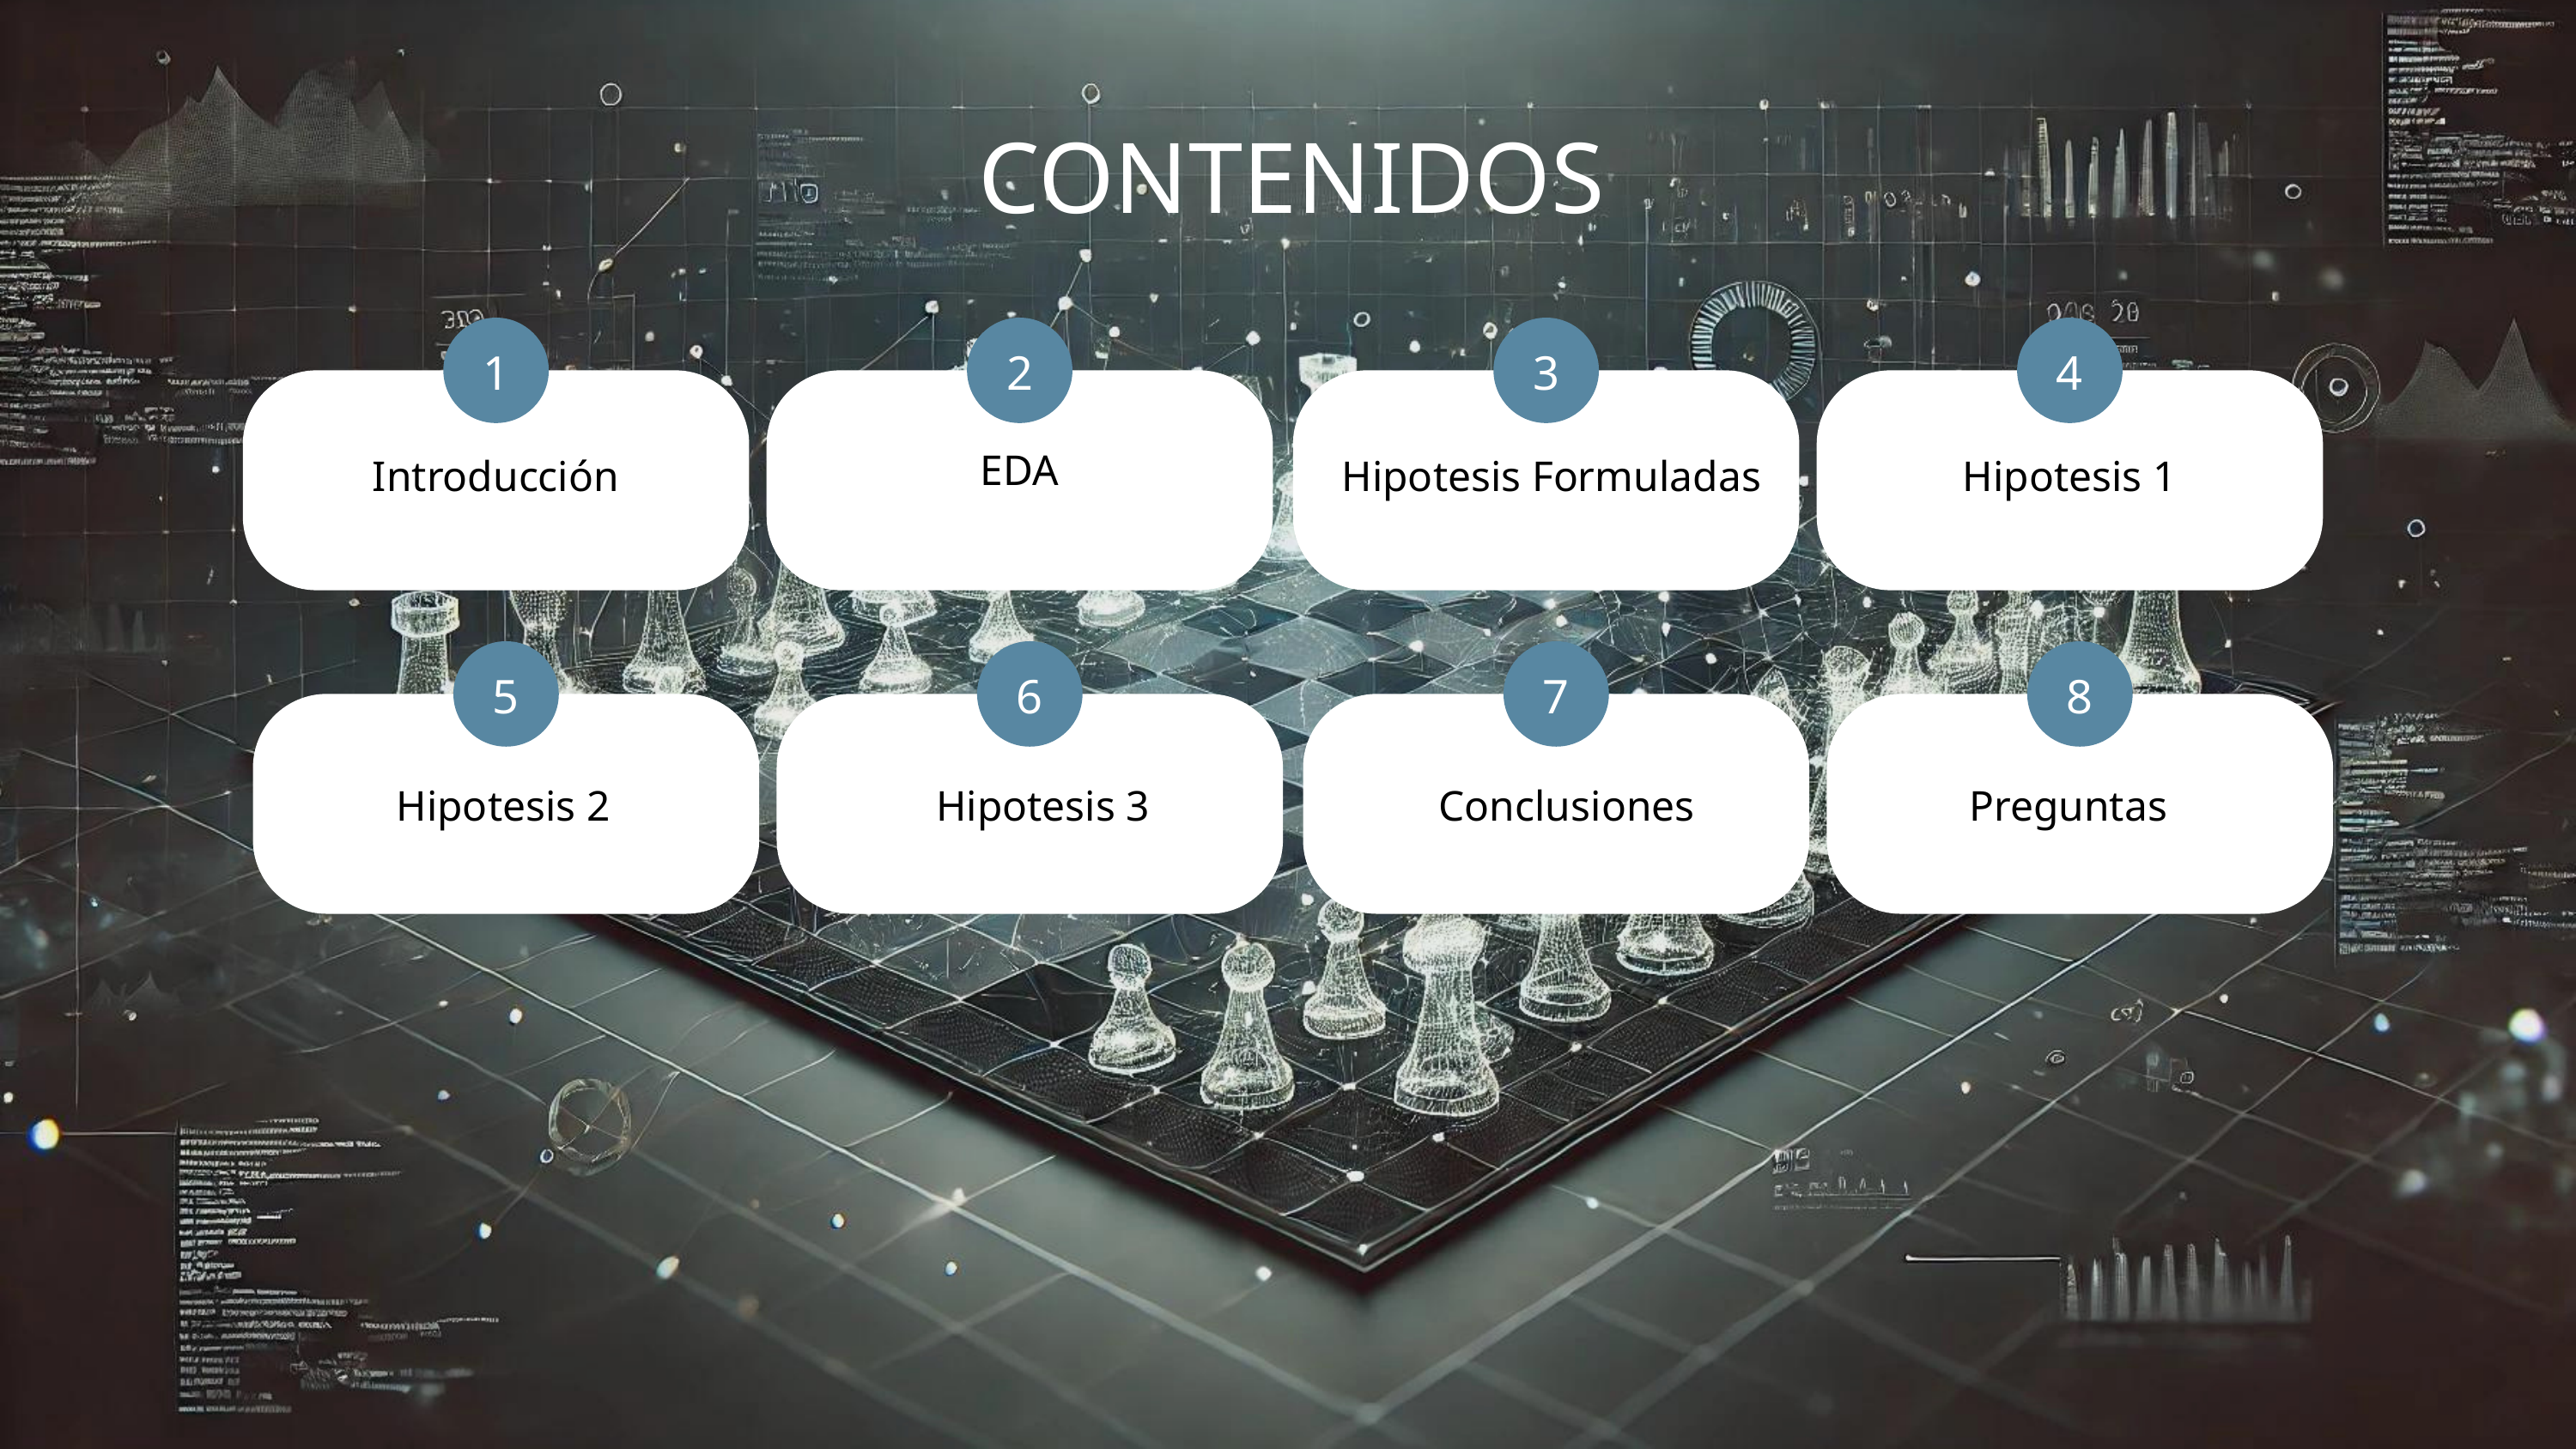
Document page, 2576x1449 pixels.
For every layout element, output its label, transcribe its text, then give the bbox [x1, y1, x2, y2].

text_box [976, 640, 1083, 747]
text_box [453, 640, 559, 747]
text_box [443, 317, 550, 424]
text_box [252, 694, 760, 914]
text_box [1303, 694, 1810, 914]
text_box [1503, 640, 1609, 747]
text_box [1292, 370, 1800, 591]
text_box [766, 370, 1273, 591]
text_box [966, 317, 1073, 424]
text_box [242, 370, 750, 591]
text_box [0, 0, 2576, 1449]
text_box Conclusiones [1814, 772, 1820, 830]
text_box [1493, 317, 1600, 424]
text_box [2016, 317, 2123, 424]
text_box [1816, 370, 2324, 591]
text_box Hipotesis 3 [1287, 772, 1297, 830]
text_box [1826, 694, 2334, 914]
text_box CONTENIDOS [875, 95, 1708, 233]
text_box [776, 694, 1284, 914]
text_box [2026, 640, 2133, 747]
